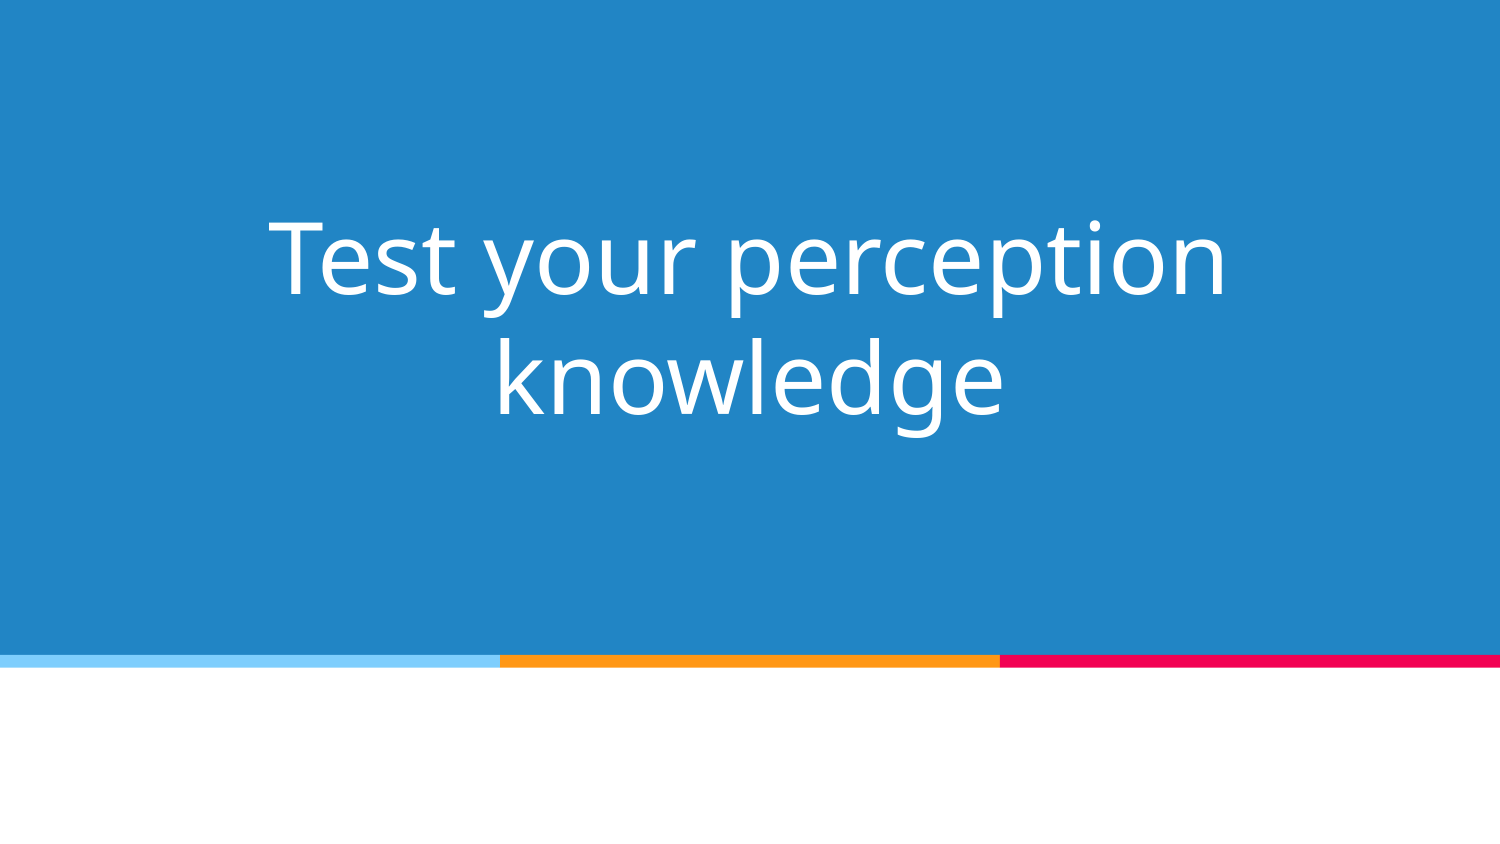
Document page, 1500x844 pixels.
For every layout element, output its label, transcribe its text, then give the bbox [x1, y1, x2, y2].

title Test your perception knowledge [112, 259, 1388, 450]
